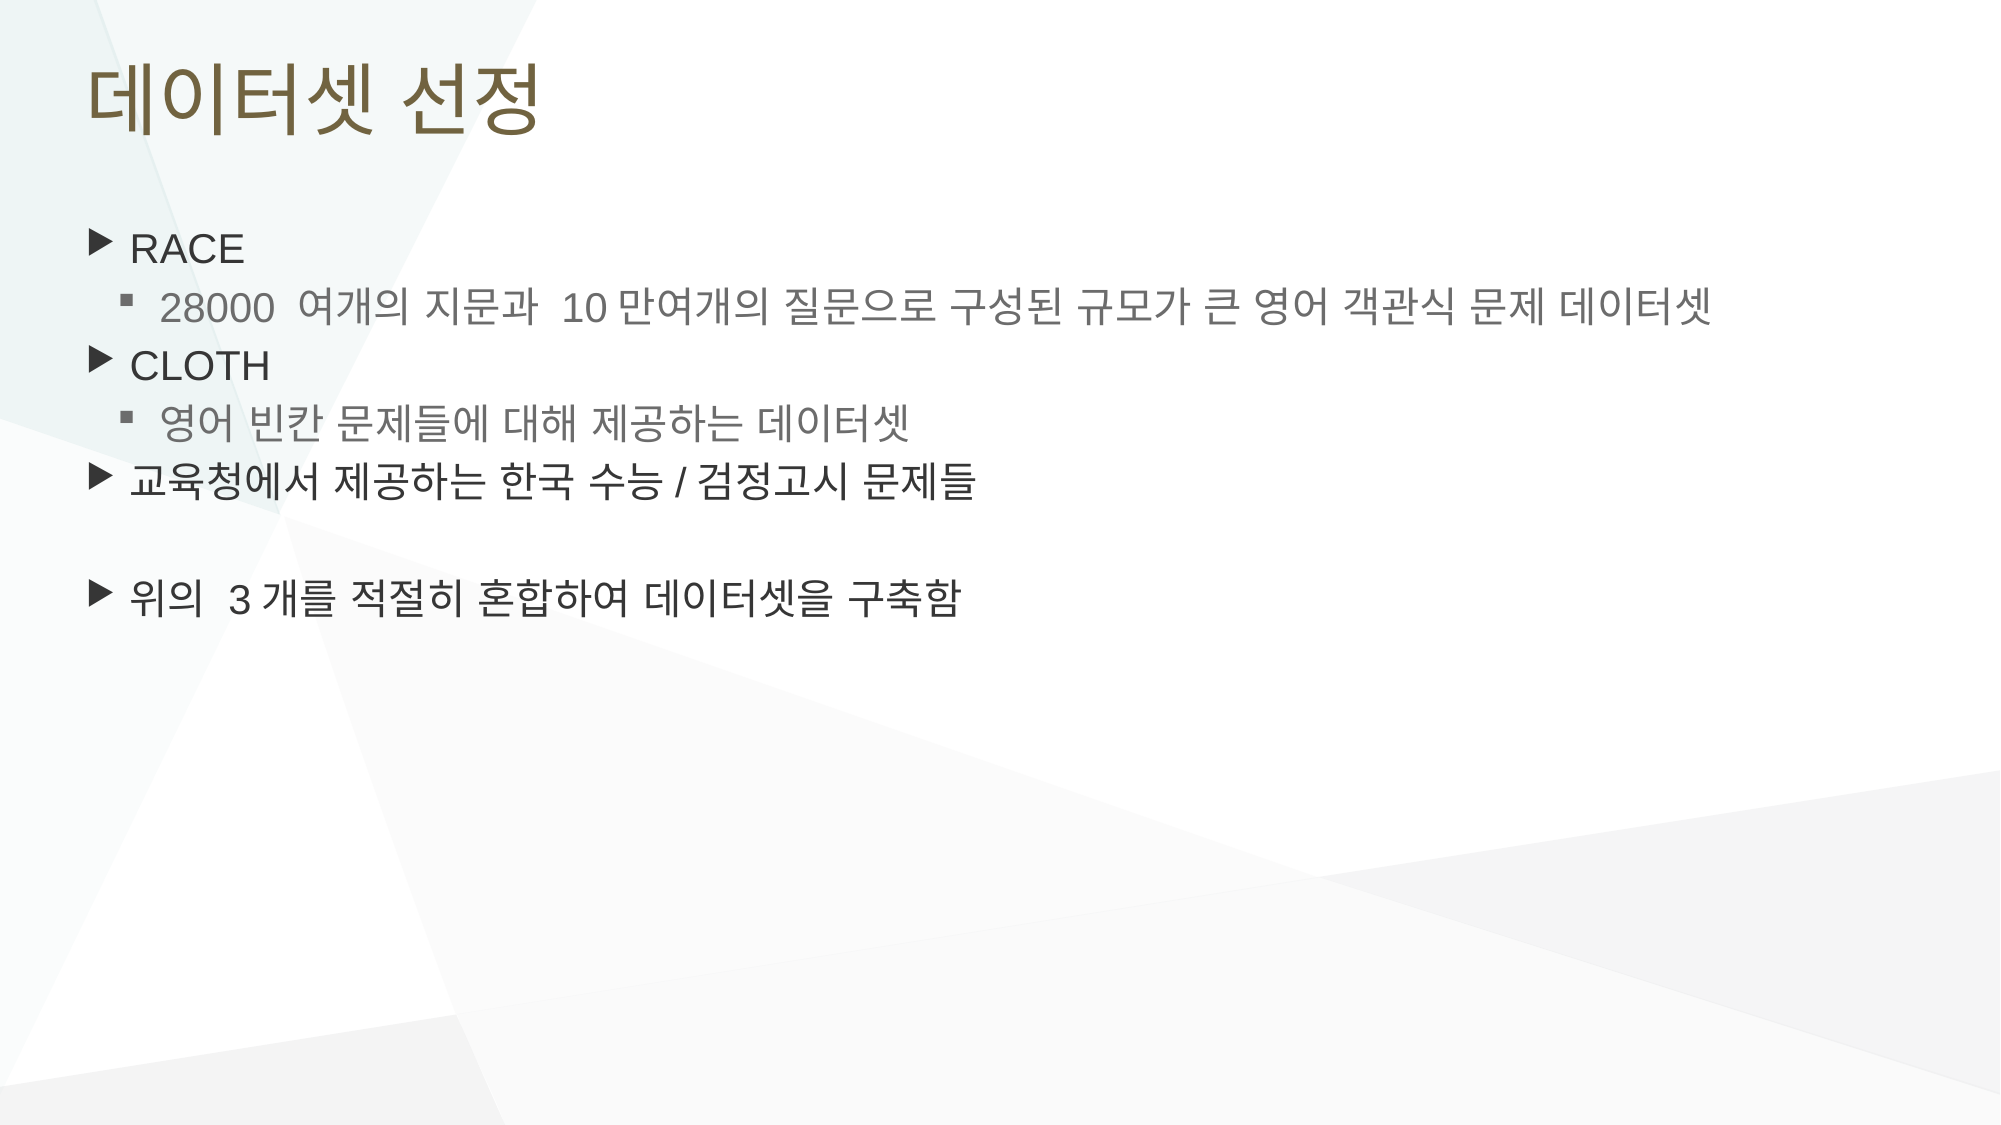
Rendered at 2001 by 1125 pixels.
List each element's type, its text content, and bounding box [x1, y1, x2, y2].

title 데이터셋 선정 [70, 20, 1925, 175]
list RACE 28000 여개의 지문과 10만여개의 질문으로 구성된 규모가 큰 영어 객관식 문제 데이터셋 CLOTH 영어 빈칸 문제들에 대해 제공하는 데이터셋 교육청에서 제공하는 한국 수능/검정고시 문제들 위의 3개를 적절히 혼합하여 데이터셋을 구축함 [70, 214, 1925, 1029]
